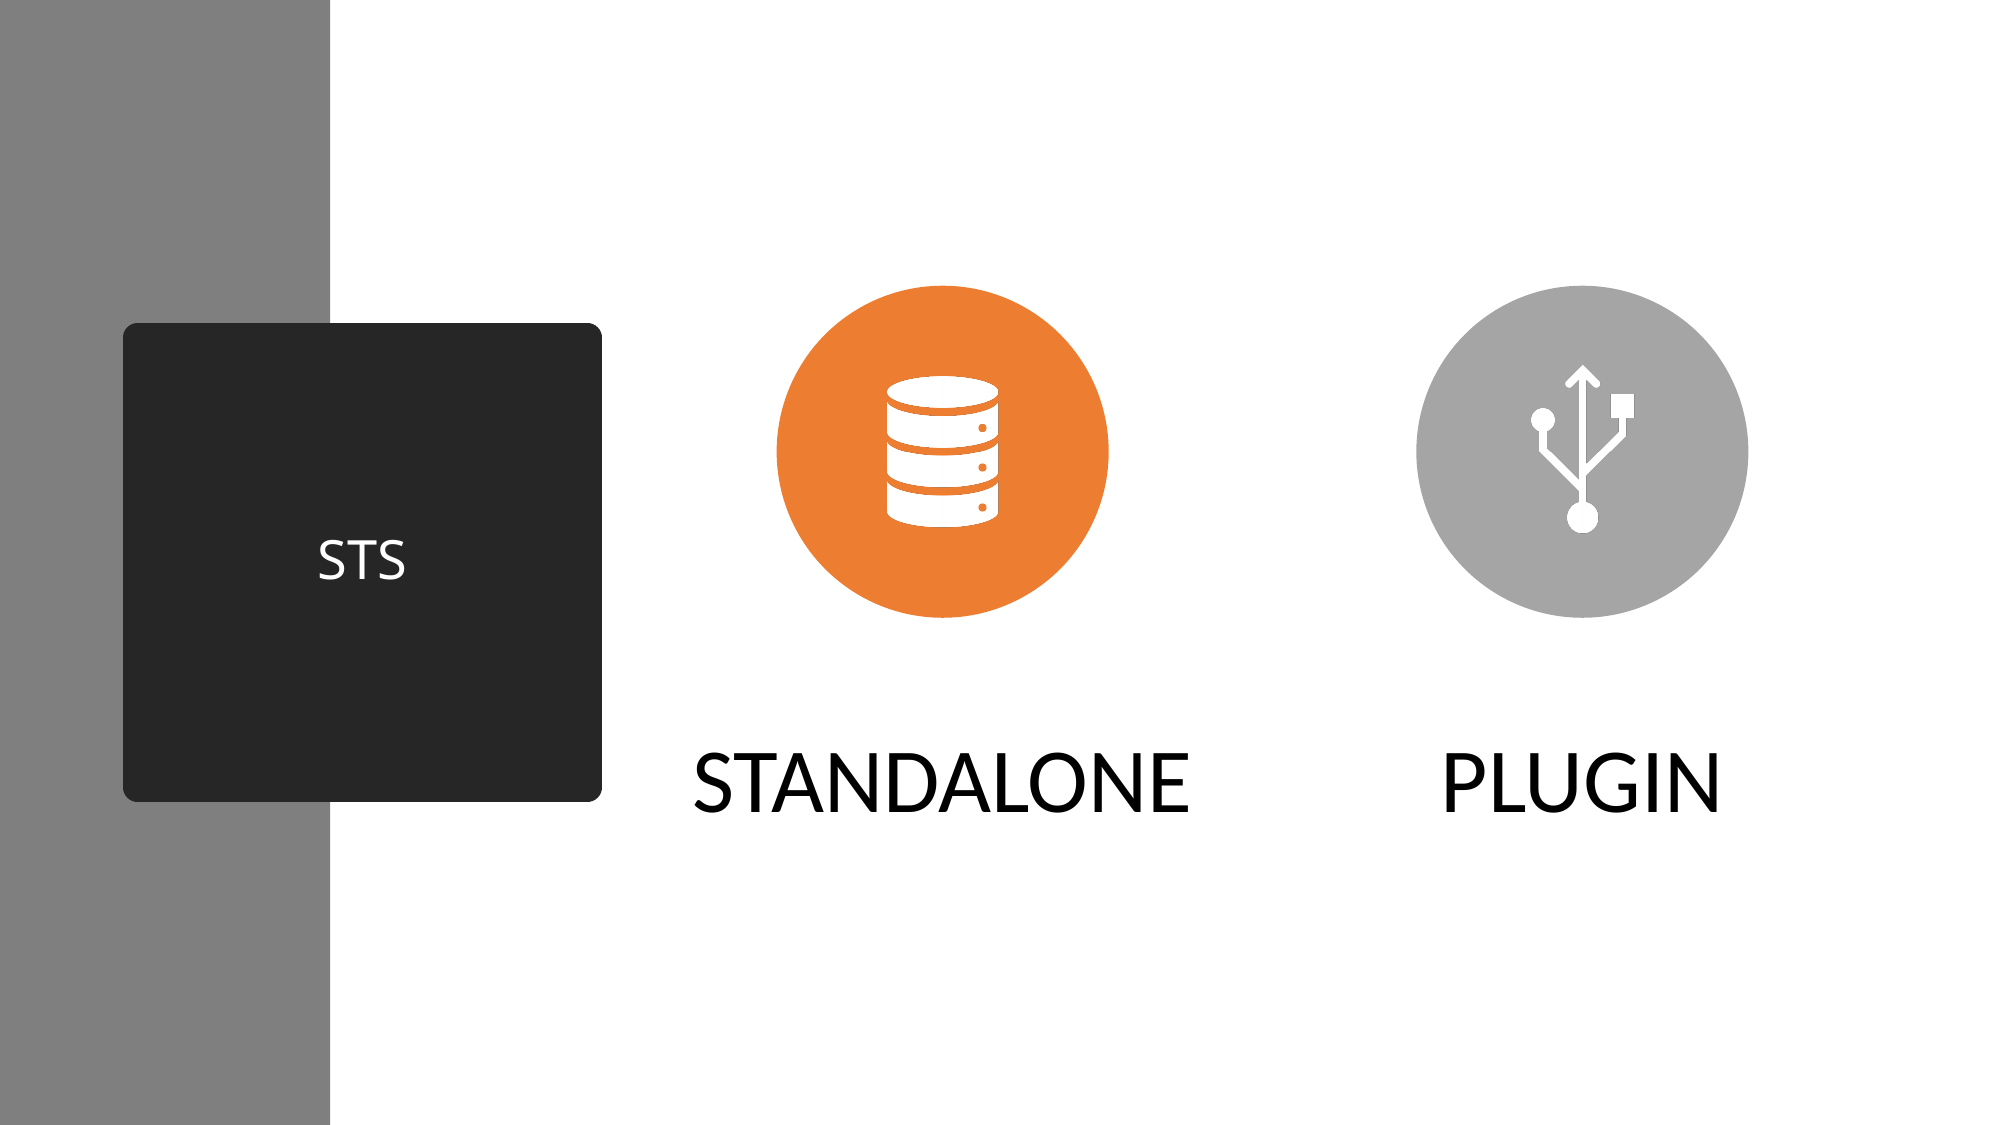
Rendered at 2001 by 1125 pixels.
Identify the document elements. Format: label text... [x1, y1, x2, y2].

text_box [0, 0, 331, 1125]
title STS [137, 337, 588, 788]
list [662, 191, 1863, 934]
